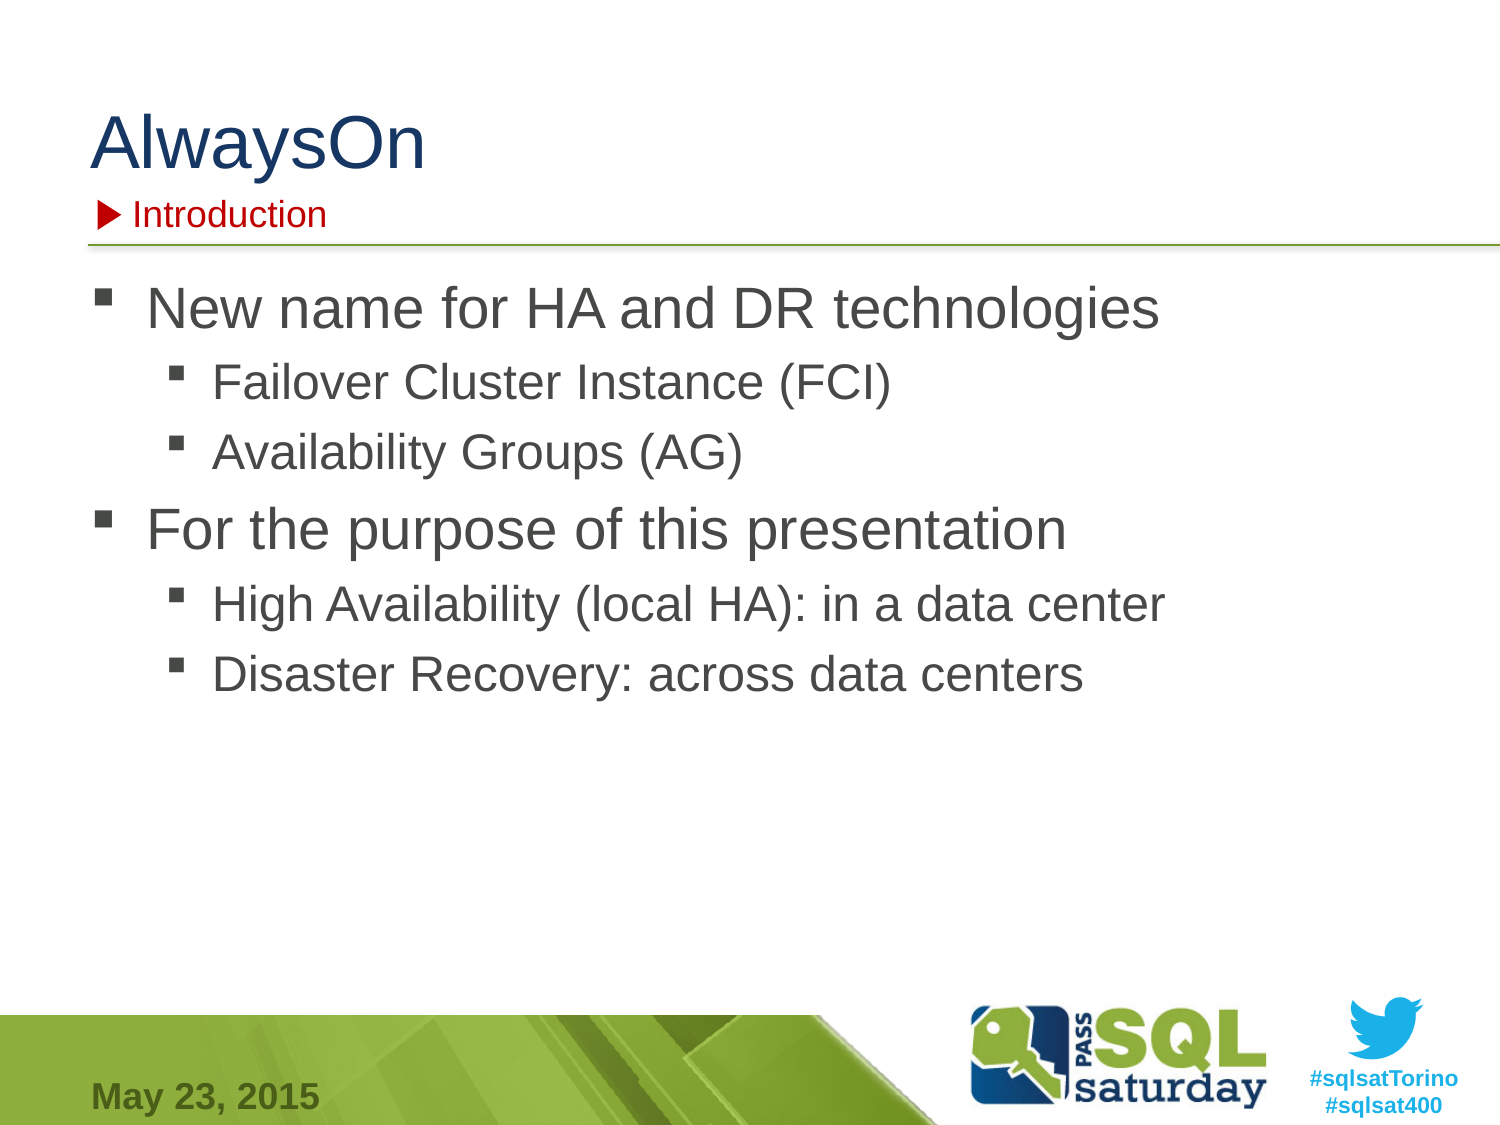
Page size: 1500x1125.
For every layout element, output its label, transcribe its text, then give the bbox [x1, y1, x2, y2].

title AlwaysOn [75, 45, 1425, 233]
list New name for HA and DR technologies Failover Cluster Instance (FCI) Availability Groups (AG) For the purpose of this presentation High Availability (local HA): in a data center Disaster Recovery: across data centers [75, 262, 1425, 1005]
list Introduction [117, 179, 1425, 245]
picture [1332, 974, 1439, 1082]
picture [0, 1005, 1282, 1125]
